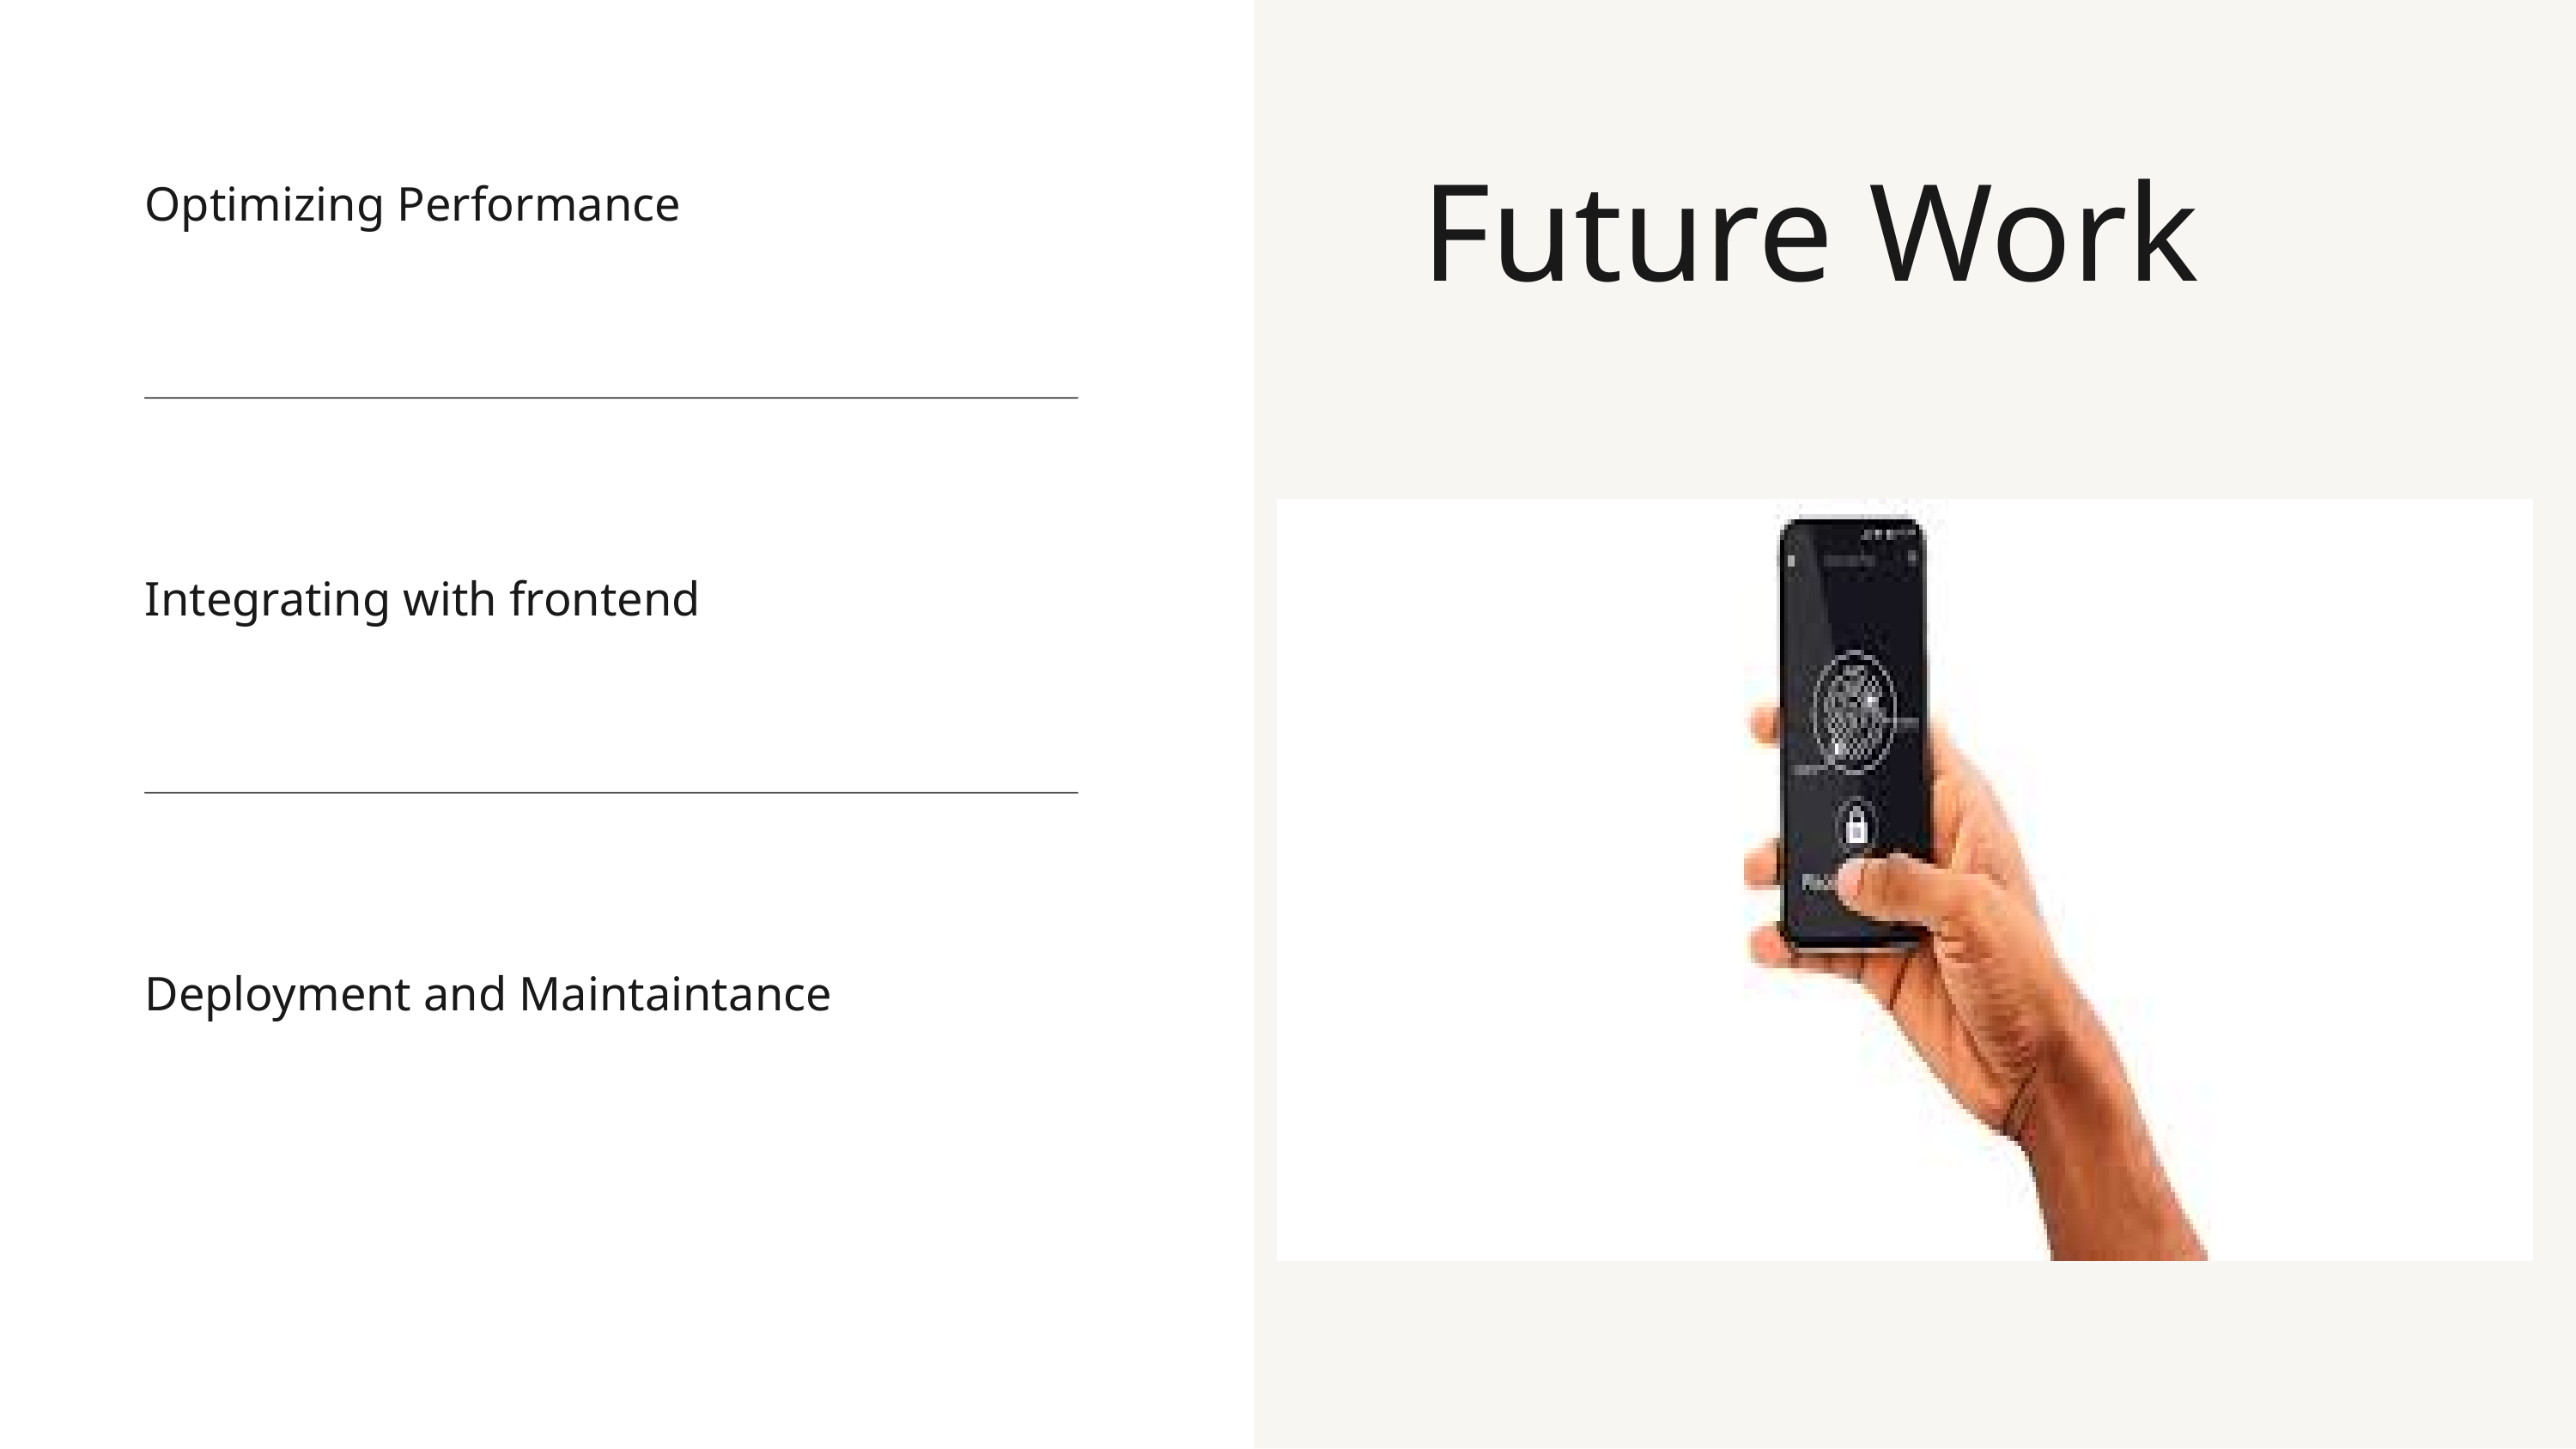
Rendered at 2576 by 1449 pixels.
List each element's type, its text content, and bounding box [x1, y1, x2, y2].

picture [1277, 498, 2534, 1261]
text_box [1254, 0, 2576, 1449]
text_box Optimizing Performance [144, 165, 1078, 231]
text_box Deployment and Maintaintance [144, 955, 1078, 1021]
text_box Integrating with frontend [144, 560, 1078, 626]
text_box Future Work [1421, 147, 2432, 308]
